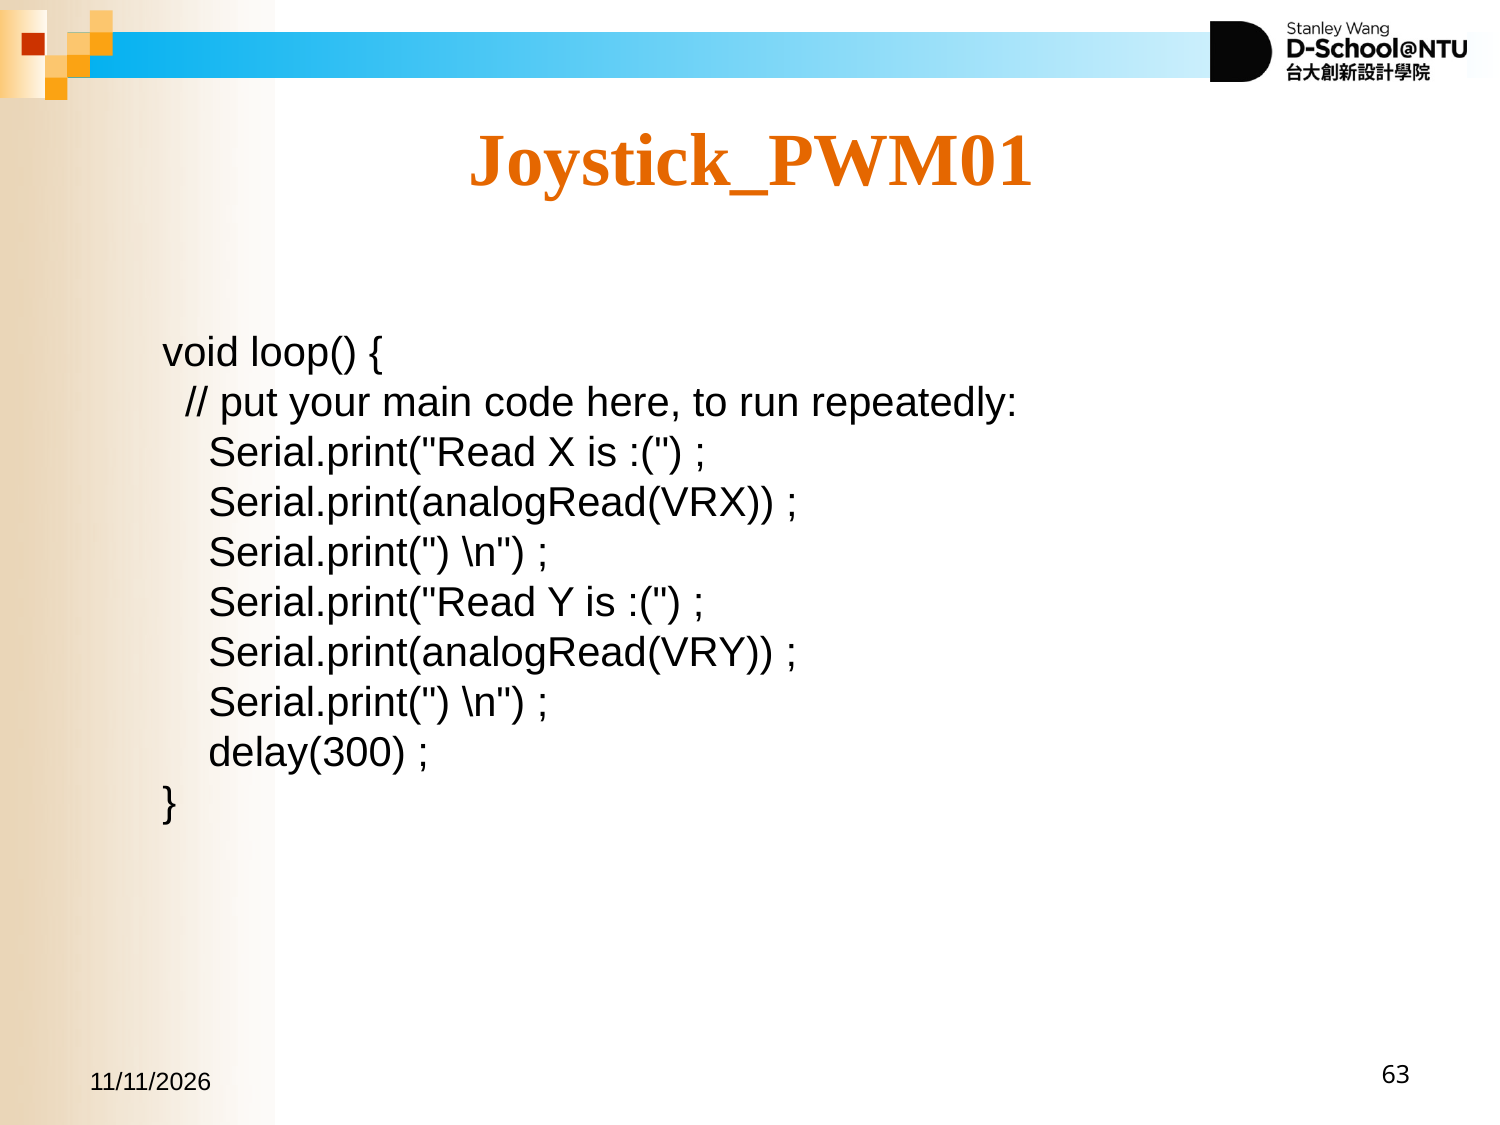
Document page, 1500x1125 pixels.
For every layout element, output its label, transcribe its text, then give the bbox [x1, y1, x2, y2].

text_box 63 [1074, 1024, 1425, 1100]
title Joystick_PWM01 [76, 42, 1427, 268]
text_box 2017/11/2 [75, 1024, 425, 1103]
picture [1210, 21, 1467, 82]
text_box void loop() { // put your main code here, to run repeatedly: Serial.print("Read X is :(") ; Serial.print(analogRead(VRX)) ; Serial.print(") \n") ; Serial.print("Read Y is :(") ; Serial.print(analogRead(VRY)) ; Serial.print(") \n") ; delay(300) ; } [147, 267, 1365, 833]
